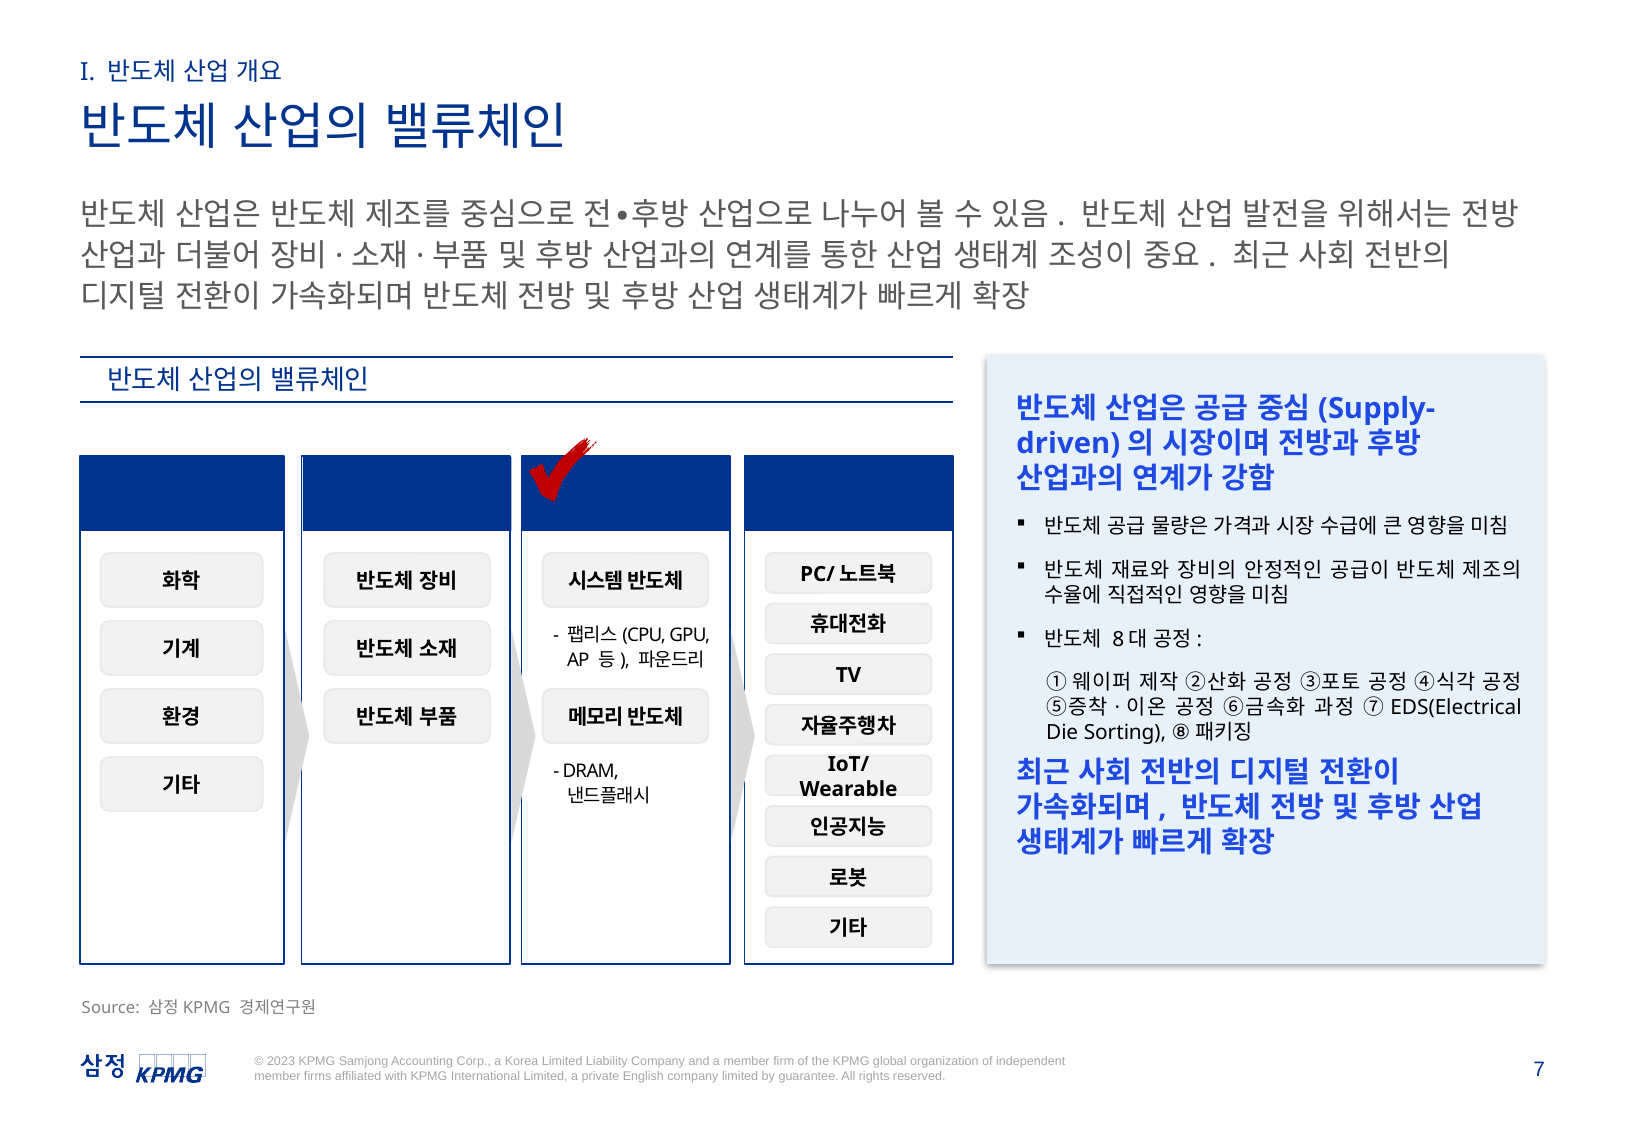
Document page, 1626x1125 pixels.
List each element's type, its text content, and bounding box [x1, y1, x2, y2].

text_box Source: 삼정KPMG 경제연구원 [81, 979, 785, 1018]
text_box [521, 852, 731, 965]
text_box 반도체 소재 [322, 618, 492, 628]
list 반도체 산업의 밸류체인 [80, 101, 1545, 155]
text_box [986, 355, 1546, 965]
picture [80, 1054, 206, 1083]
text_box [79, 455, 285, 965]
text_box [521, 437, 731, 628]
text_box 반도체 산업은 공급 중심(Supply-driven)의 시장이며 전방과 후방 산업과의 연계가 강함 반도체 공급 물량은 가격과 시장 수급에 큰 영향을 미침 반도체 재료와 장비의 안정적인 공급이 반도체 제조의 수율에 직접적인 영향을 미침 반도체 8대 공정: ①웨이퍼 제작 ②산화 공정 ③포토 공정 ④식각 공정 ⑤증착·이온 공정 ⑥금속화 과정 ⑦EDS(Electrical Die Sorting), ⑧패키징 [1016, 388, 1522, 744]
text_box [299, 852, 512, 966]
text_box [744, 455, 954, 965]
text_box [299, 454, 512, 628]
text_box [284, 629, 756, 843]
text_box 최근 사회 전반의 디지털 전환이 가속화되며, 반도체 전방 및 후방 산업 생태계가 빠르게 확장 [1016, 752, 1522, 858]
list I. 반도체 산업 개요 [80, 54, 1545, 85]
text_box 반도체 장비 [322, 550, 493, 610]
text_box 반도체 장비ㆍ소재ㆍ부품 [301, 455, 514, 533]
list 반도체 산업은 반도체 제조를 중심으로 전∙후방 산업으로 나누어 볼 수 있음. 반도체 산업 발전을 위해서는 전방 산업과 더불어 장비·소재·부품 및 후방 산업과의 연계를 통한 산업 생태계 조성이 중요. 최근 사회 전반의 디지털 전환이 가속화되며 반도체 전방 및 후방 산업 생태계가 빠르게 확장 [80, 190, 1545, 333]
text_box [79, 356, 954, 403]
